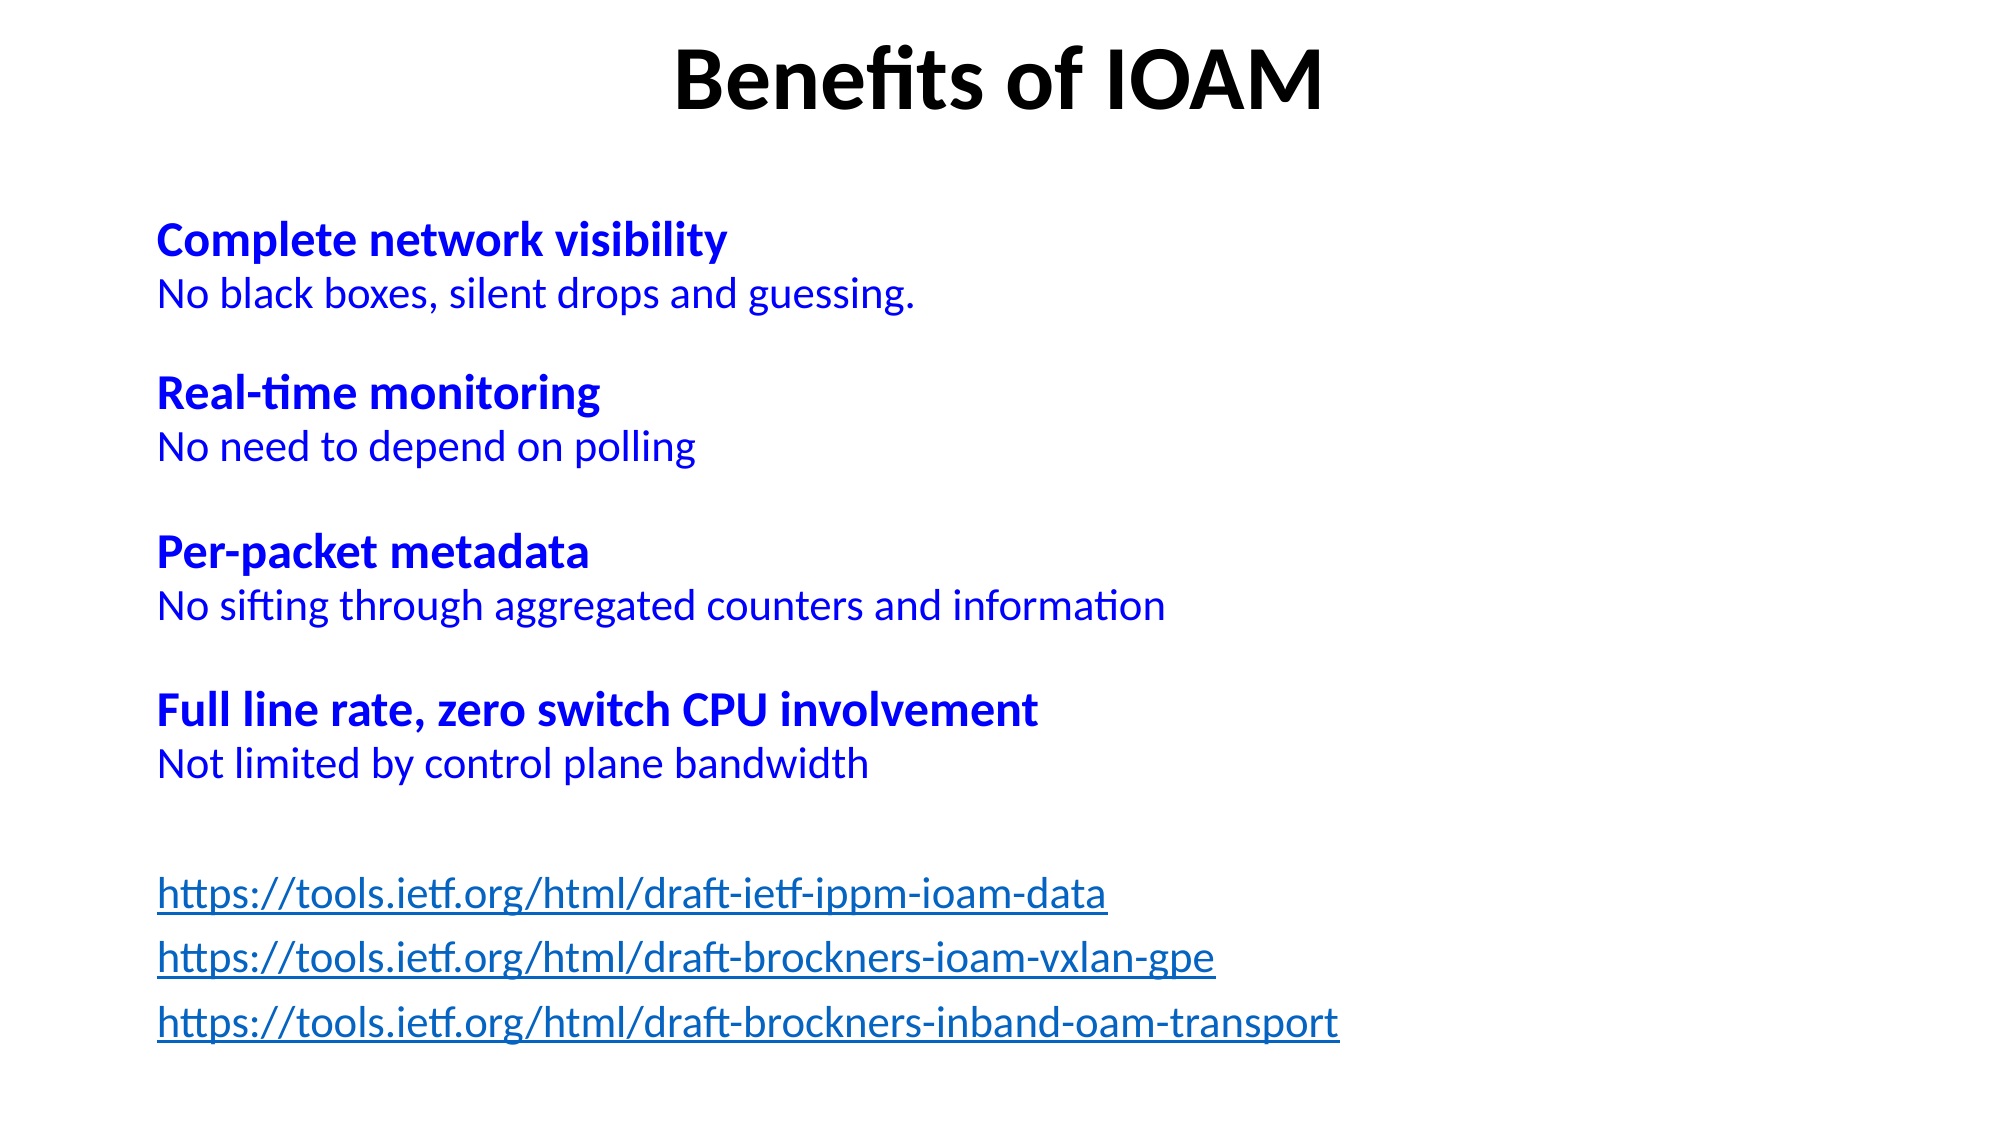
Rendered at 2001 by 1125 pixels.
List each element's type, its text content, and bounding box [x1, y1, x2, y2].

title Benefits of IOAM [141, 14, 1858, 146]
list Complete network visibility No black boxes, silent drops and guessing. Real-time monitoring No need to depend on polling Per-packet metadata No sifting through aggregated counters and information Full line rate, zero switch CPU involvement Not limited by control plane bandwidth https://tools.ietf.org/html/draft-ietf-ippm-ioam-data https://tools.ietf.org/html/draft-brockners-ioam-vxlan-gpe https://tools.ietf.org/html/draft-brockners-inband-oam-transport [141, 205, 1858, 1065]
